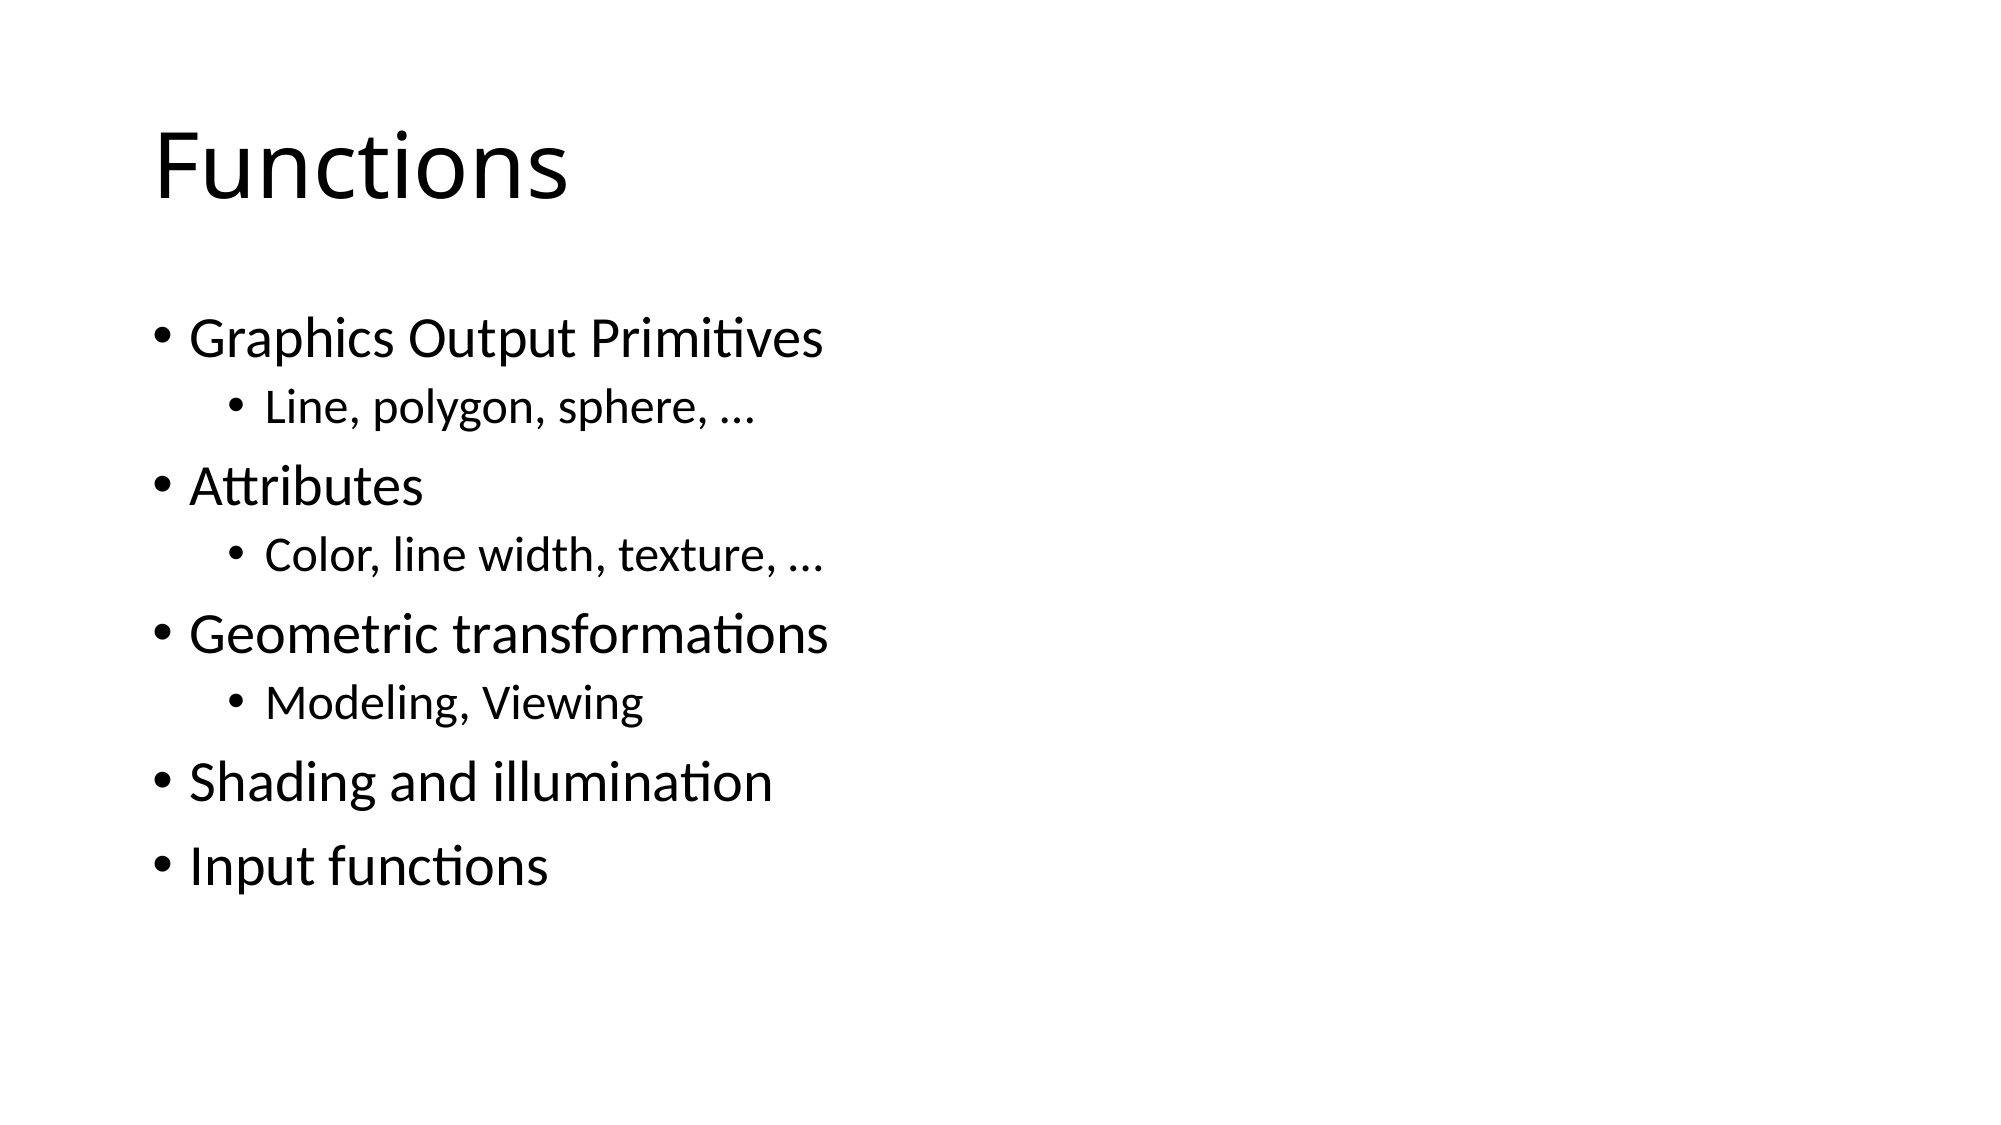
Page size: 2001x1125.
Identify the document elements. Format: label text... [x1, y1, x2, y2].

list Graphics Output Primitives Line, polygon, sphere, … Attributes Color, line width, texture, … Geometric transformations Modeling, Viewing Shading and illumination Input functions [137, 299, 1863, 1014]
title Functions [137, 59, 1863, 278]
